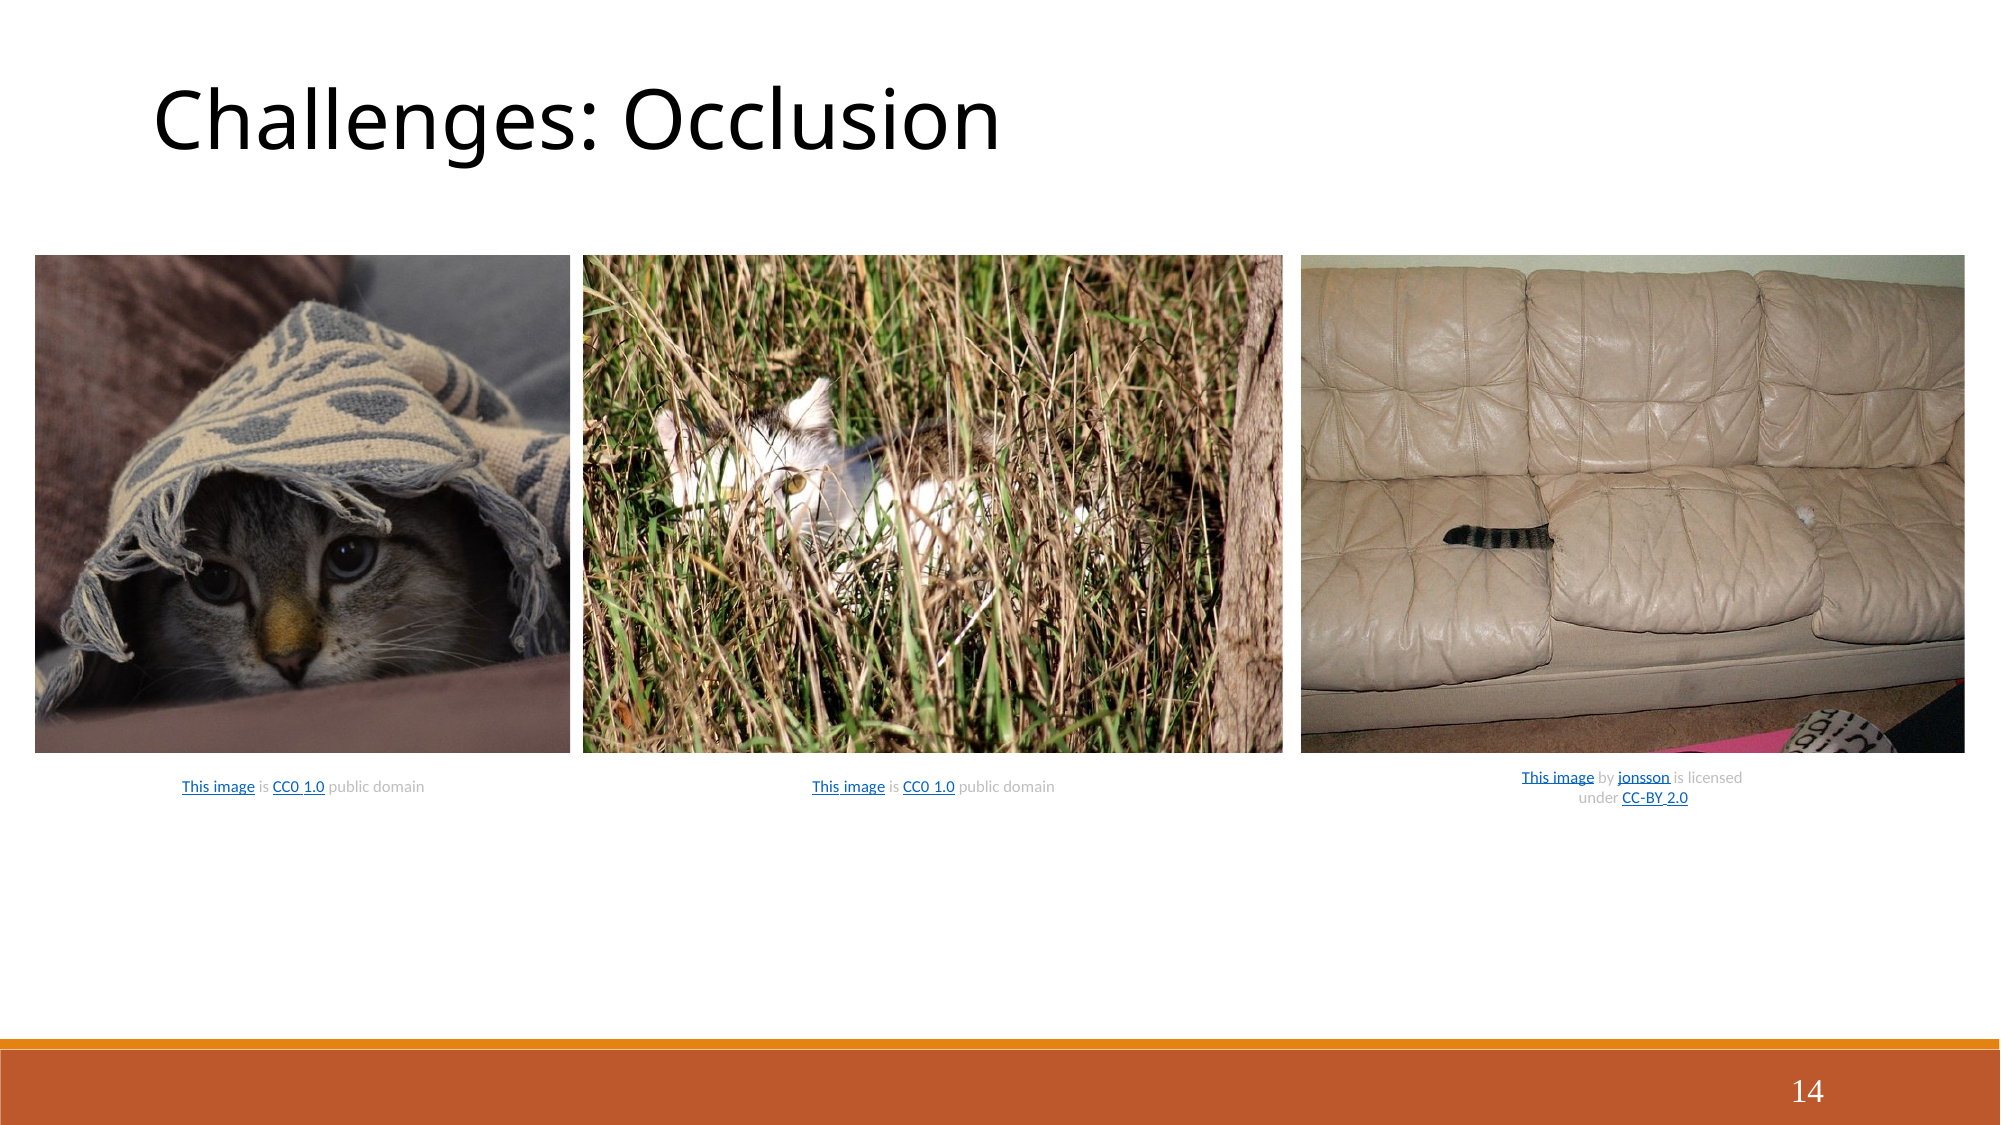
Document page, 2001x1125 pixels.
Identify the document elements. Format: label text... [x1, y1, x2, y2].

text_box This image by jonsson is licensed [1519, 766, 1746, 787]
text_box [583, 255, 1283, 754]
text_box This image is CC0 1.0 public domain [180, 776, 426, 797]
text_box under CC-BY 2.0 [1576, 786, 1690, 807]
slide_number 14 [1624, 1059, 1840, 1120]
text_box Challenges: Occlusion [81, 66, 1919, 167]
text_box [1301, 255, 1965, 754]
text_box This image is CC0 1.0 public domain [810, 776, 1056, 797]
text_box [35, 255, 571, 754]
